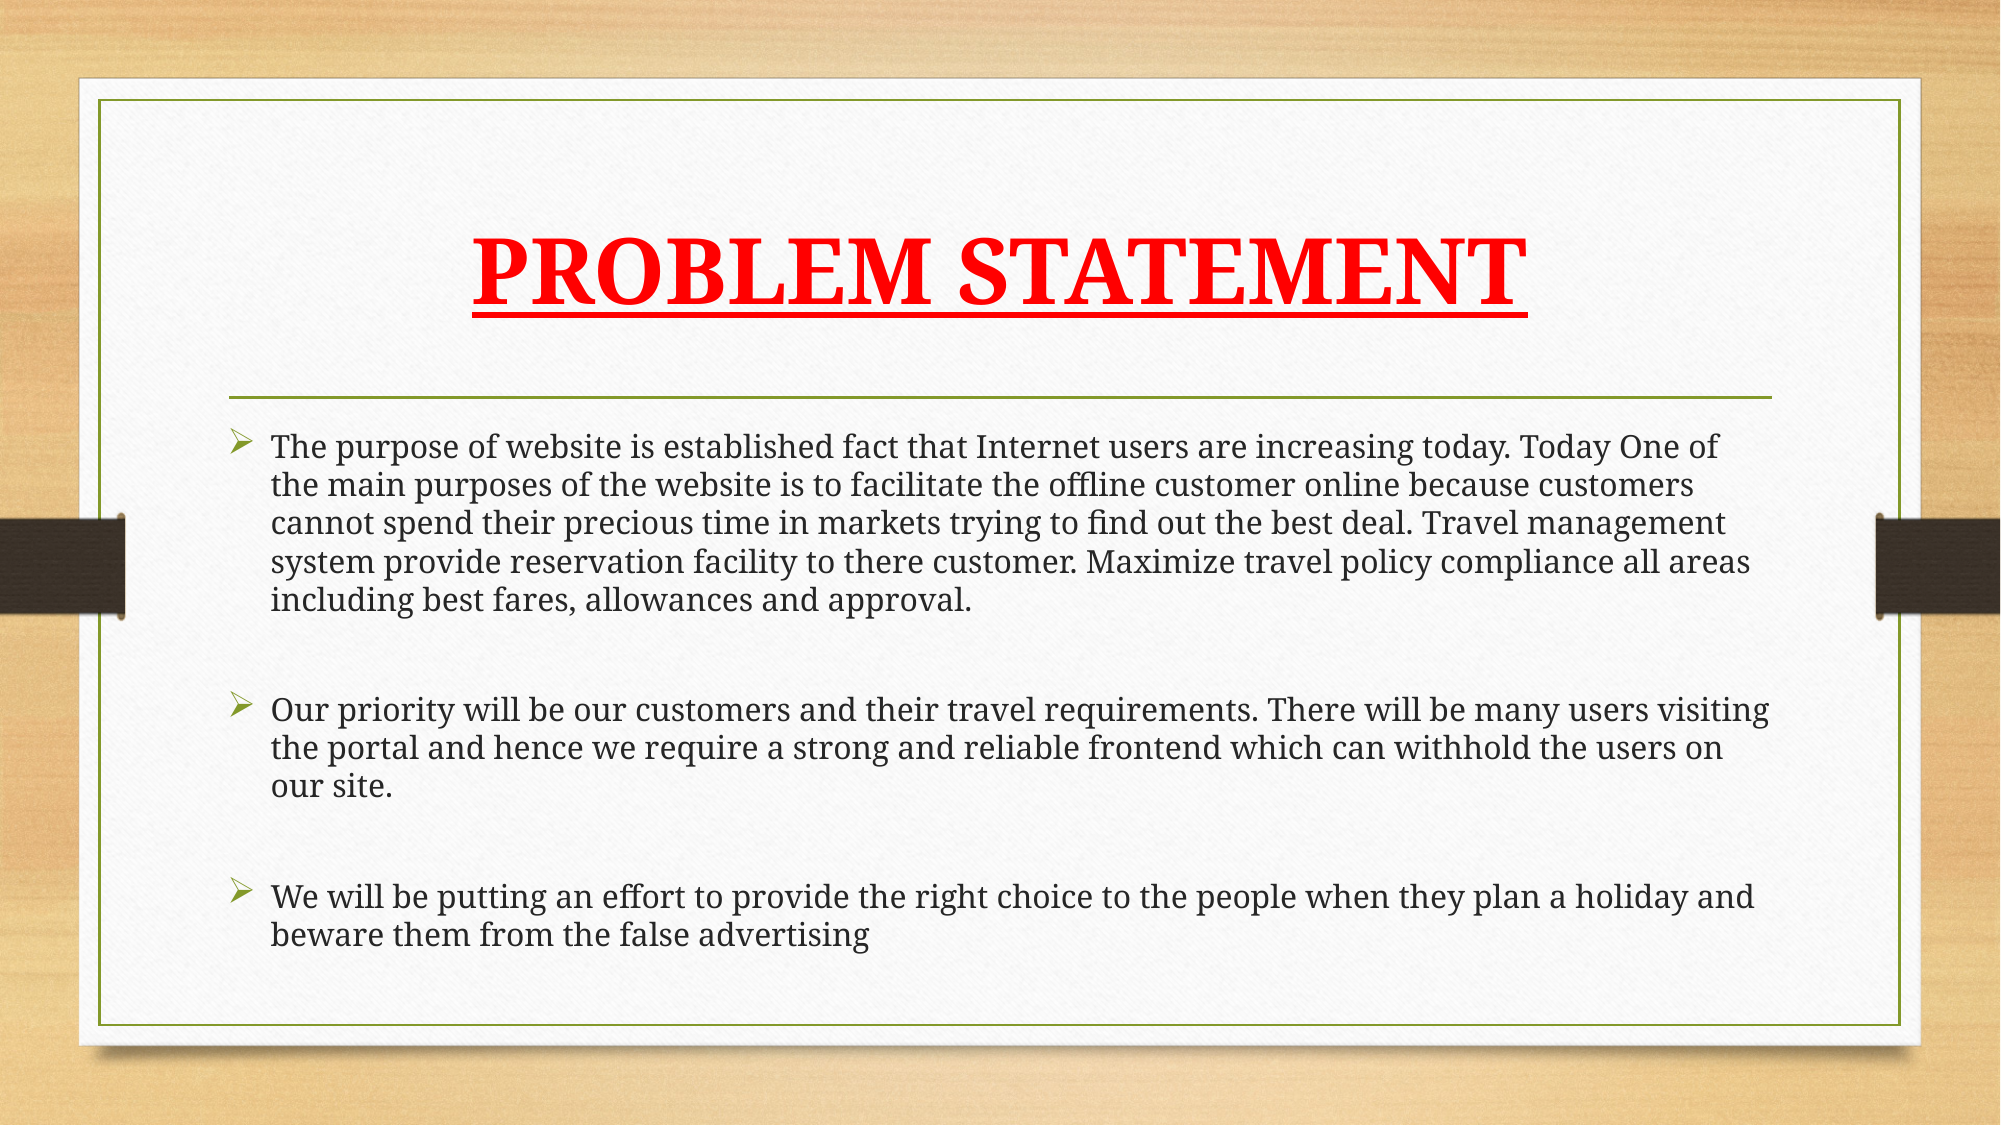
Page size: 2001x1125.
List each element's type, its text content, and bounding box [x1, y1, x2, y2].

title PROBLEM STATEMENT [212, 161, 1788, 375]
picture [0, 0, 2001, 1125]
list The purpose of website is established fact that Internet users are increasing today. Today One of the main purposes of the website is to facilitate the offline customer online because customers cannot spend their precious time in markets trying to find out the best deal. Travel management system provide reservation facility to there customer. Maximize travel policy compliance all areas including best fares, allowances and approval. Our priority will be our customers and their travel requirements. There will be many users visiting the portal and hence we require a strong and reliable frontend which can withhold the users on our site. We will be putting an effort to provide the right choice to the people when they plan a holiday and beware them from the false advertising [212, 419, 1788, 964]
